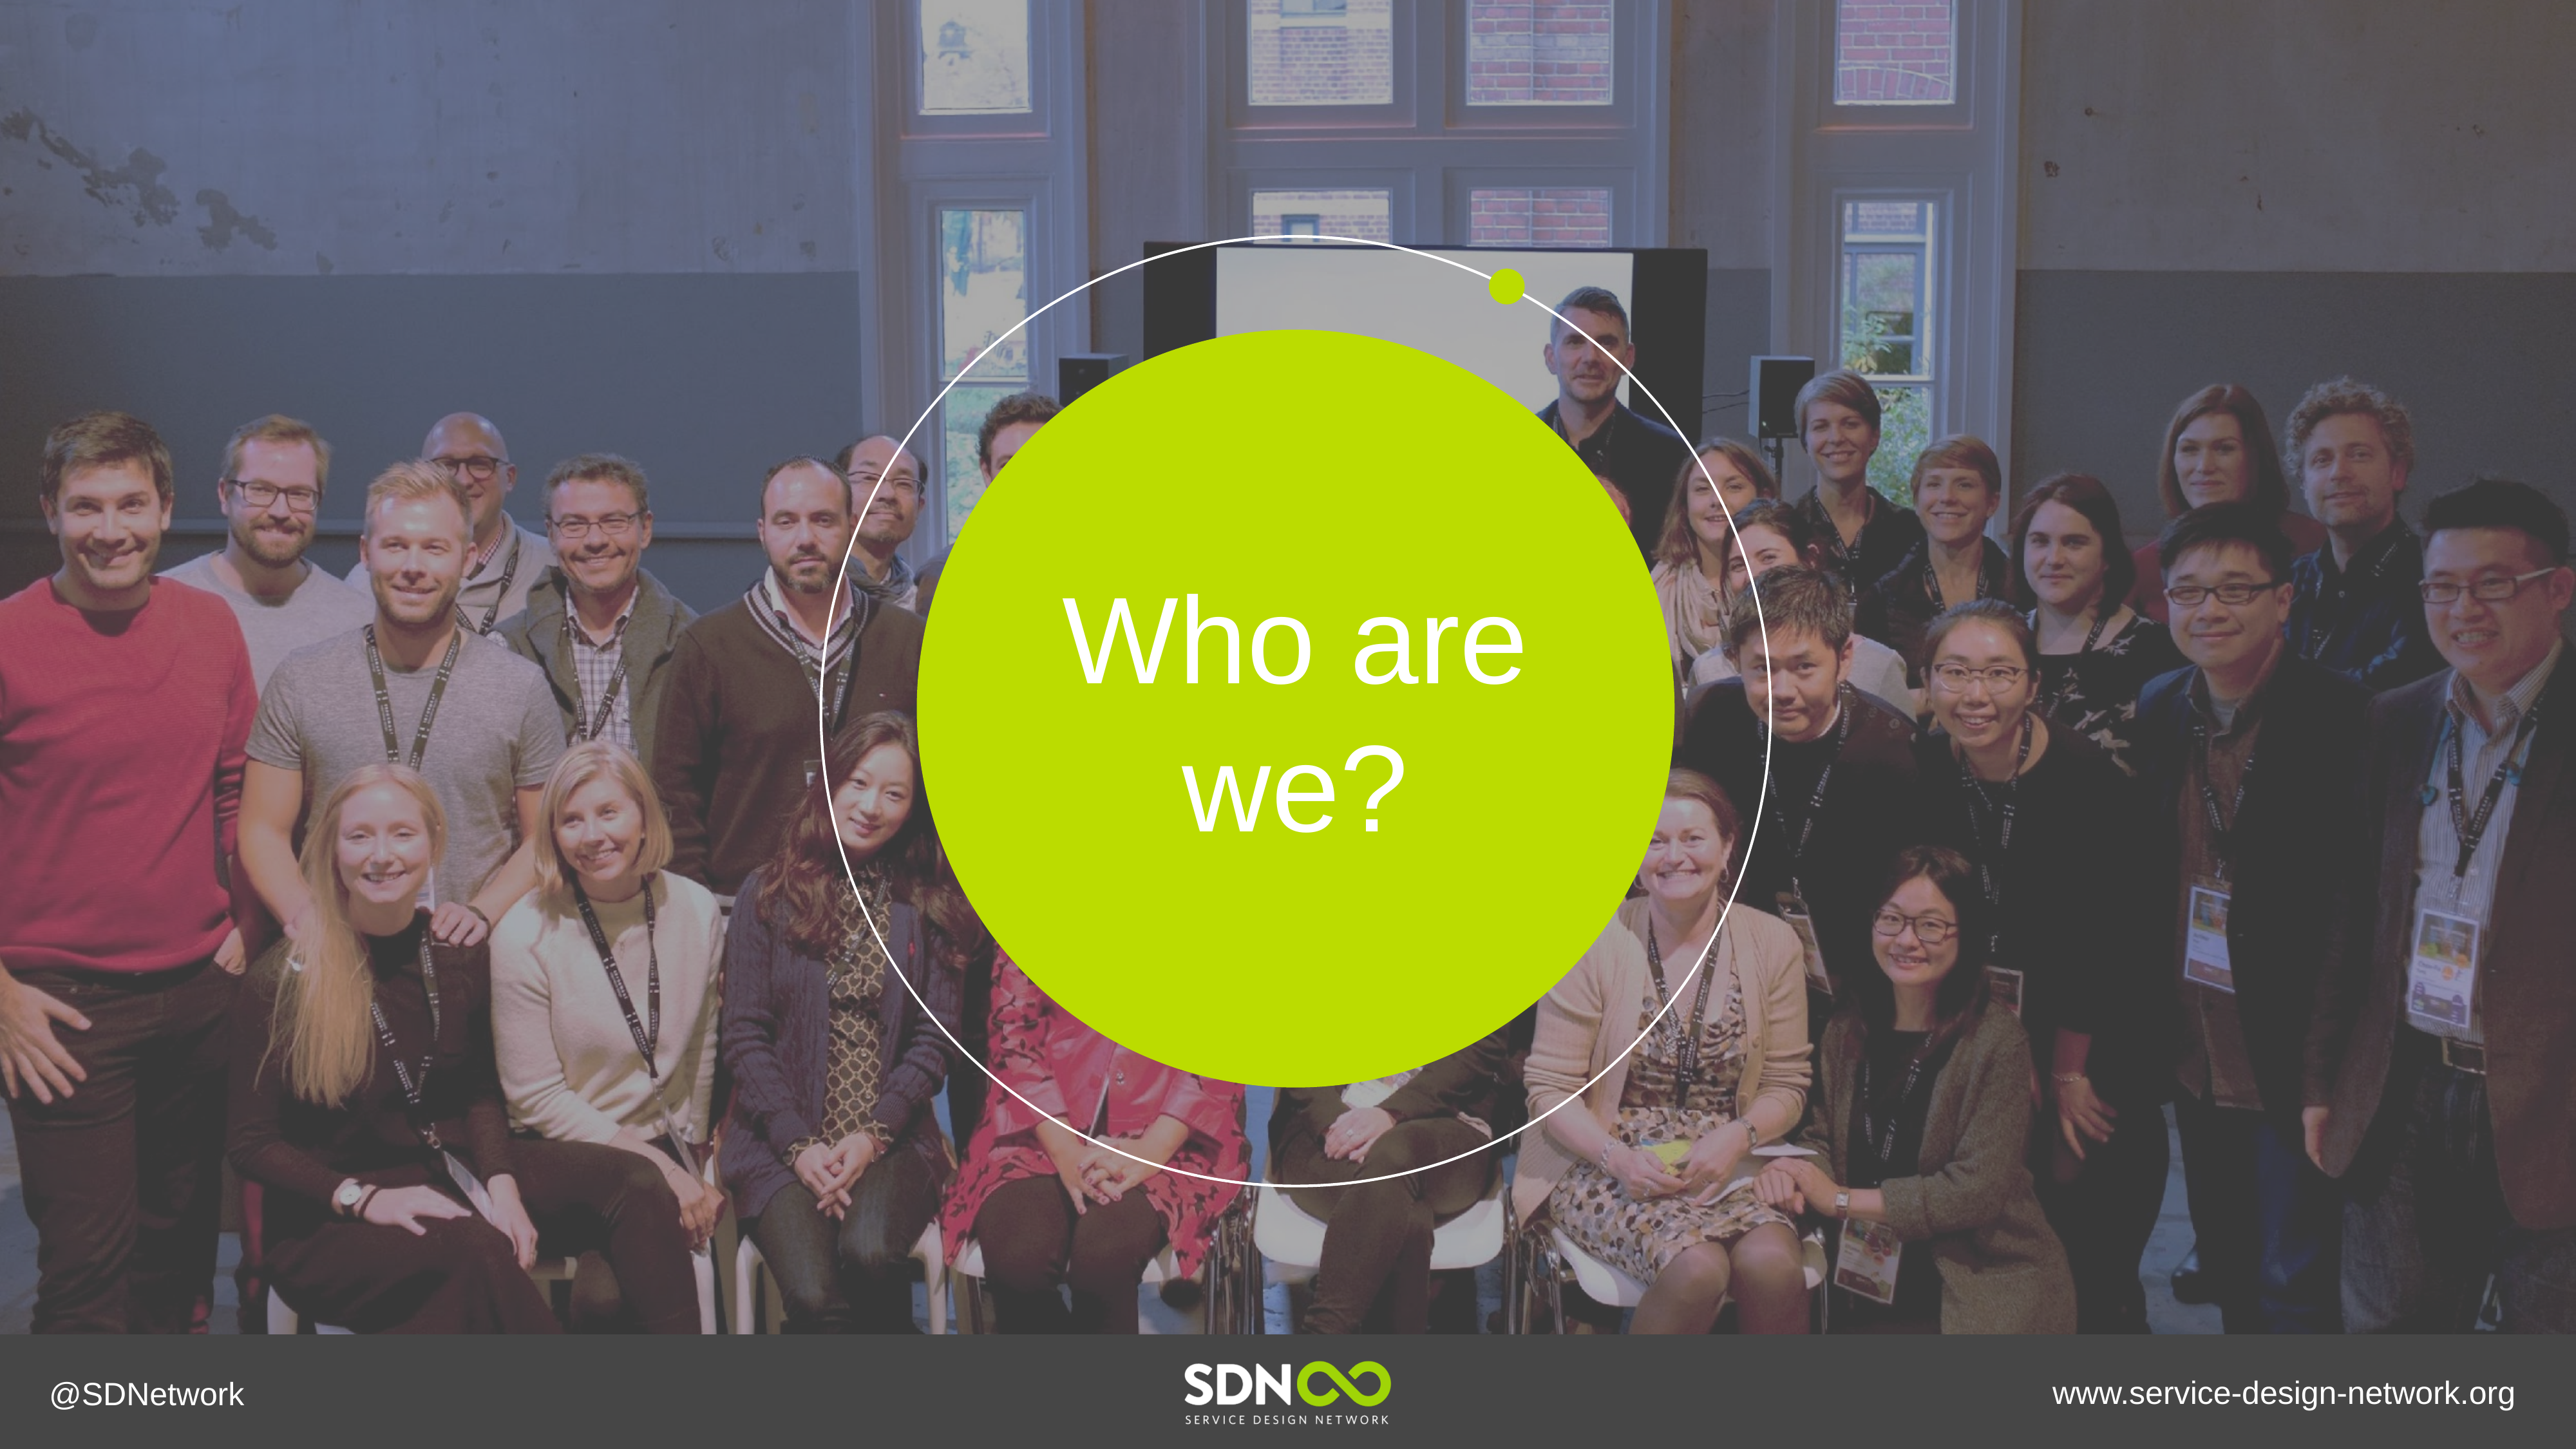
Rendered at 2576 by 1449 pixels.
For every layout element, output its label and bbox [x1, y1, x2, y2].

picture [0, 0, 2576, 1449]
text_box [916, 329, 1675, 1088]
